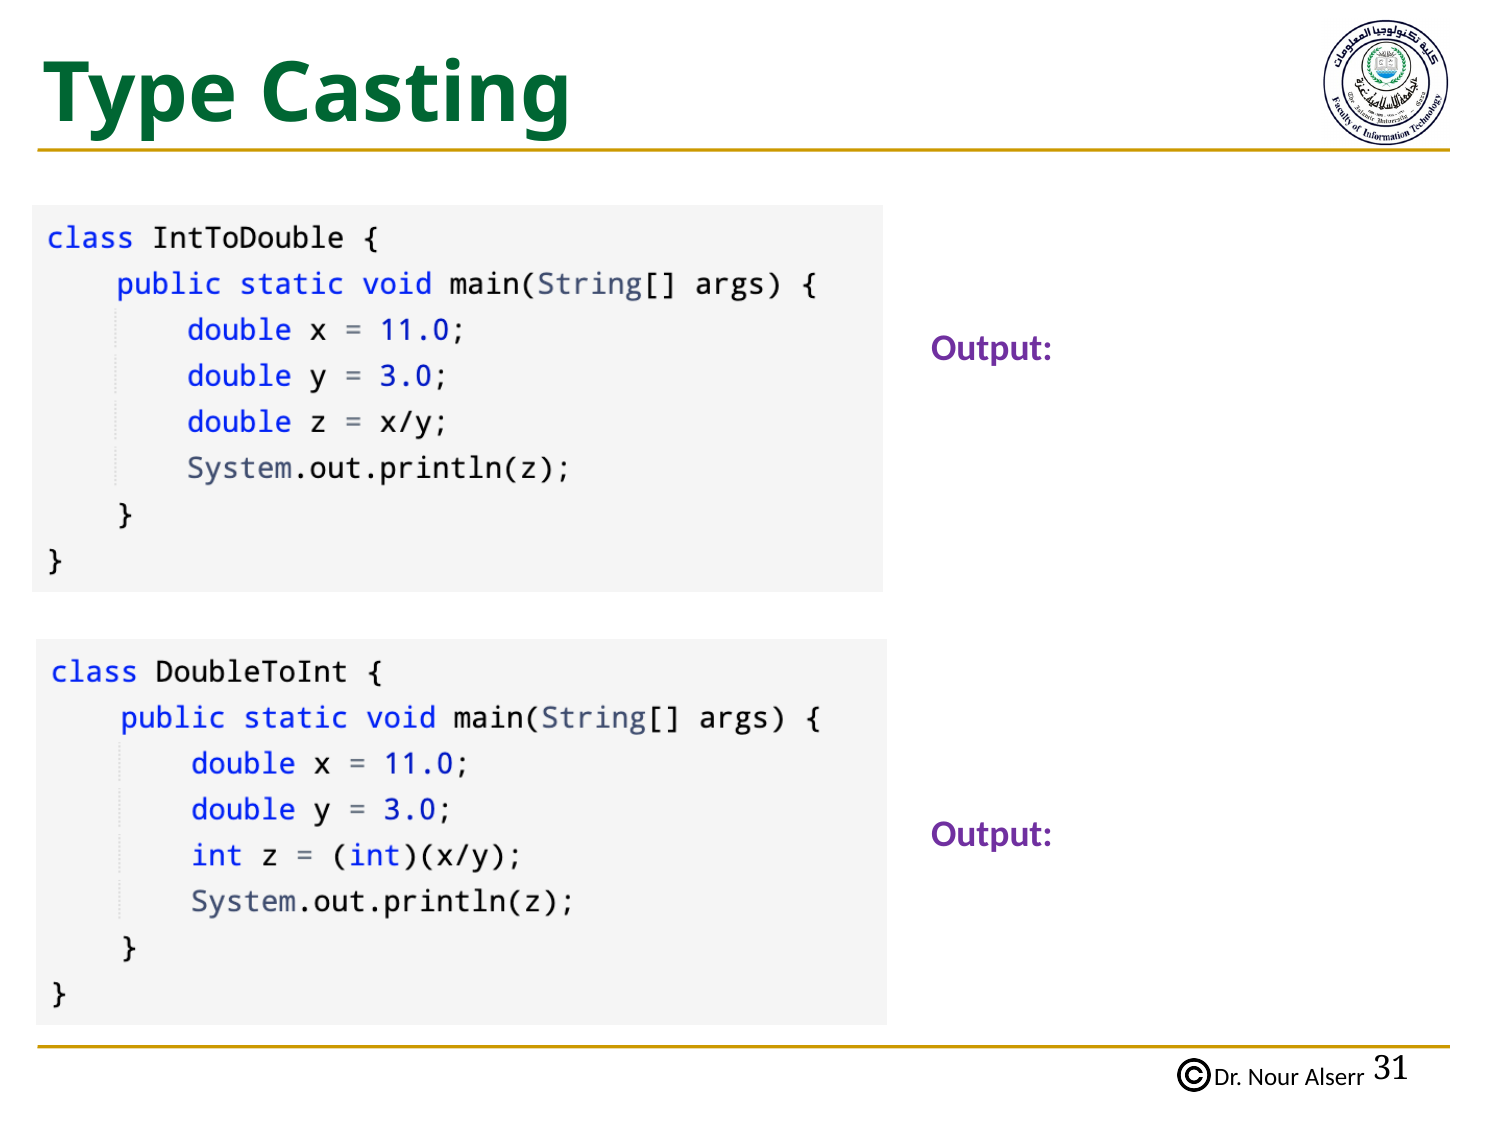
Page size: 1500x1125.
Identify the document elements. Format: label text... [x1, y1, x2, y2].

slide_number 31 [1074, 1023, 1426, 1100]
title Type Casting [26, 30, 1461, 207]
picture [32, 205, 883, 592]
picture [36, 638, 888, 1025]
picture [1321, 18, 1450, 30]
text_box Output: [916, 801, 1068, 862]
text_box Output: [916, 315, 1068, 376]
